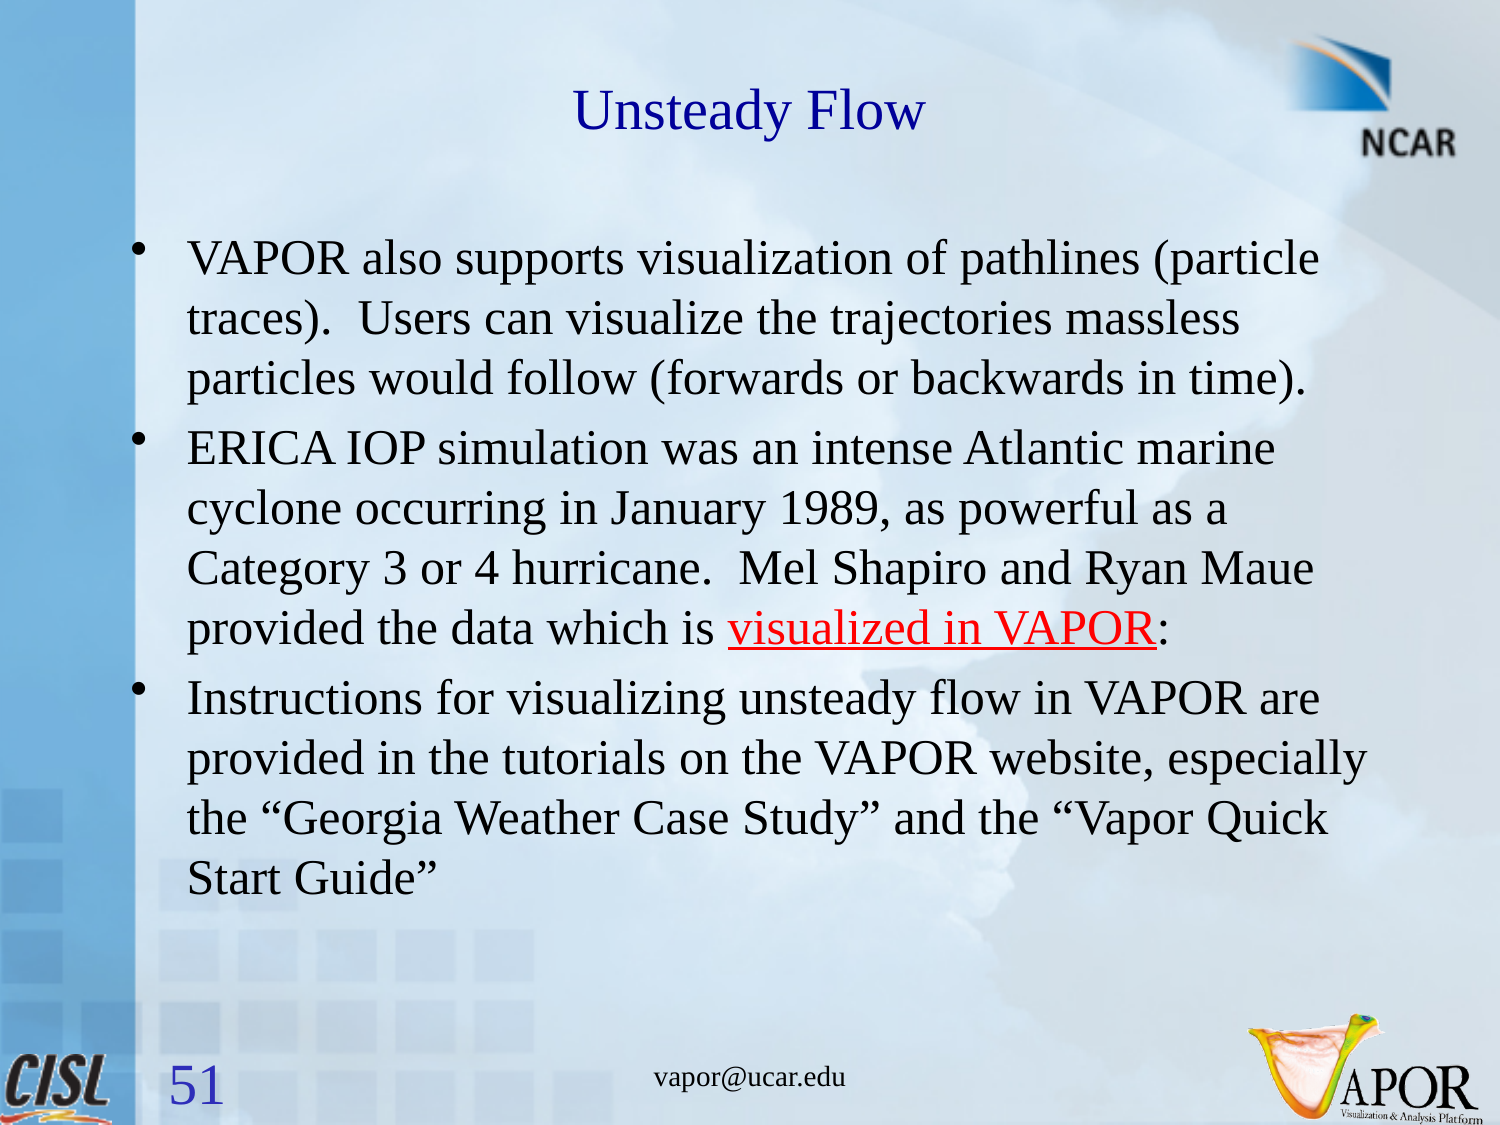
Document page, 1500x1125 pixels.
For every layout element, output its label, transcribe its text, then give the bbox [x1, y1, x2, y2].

title Unsteady Flow [112, 12, 1388, 200]
slide_number 51 [135, 1037, 242, 1125]
footer vapor@ucar.edu [512, 1049, 988, 1101]
list VAPOR also supports visualization of pathlines (particle traces). Users can visualize the trajectories massless particles would follow (forwards or backwards in time). ERICA IOP simulation was an intense Atlantic marine cyclone occurring in January 1989, as powerful as a Category 3 or 4 hurricane. Mel Shapiro and Ryan Maue provided the data which is visualized in VAPOR: Instructions for visualizing unsteady flow in VAPOR are provided in the tutorials on the VAPOR website, especially the “Georgia Weather Case Study” and the “Vapor Quick Start Guide” [115, 216, 1391, 1042]
picture [0, 0, 1500, 1125]
